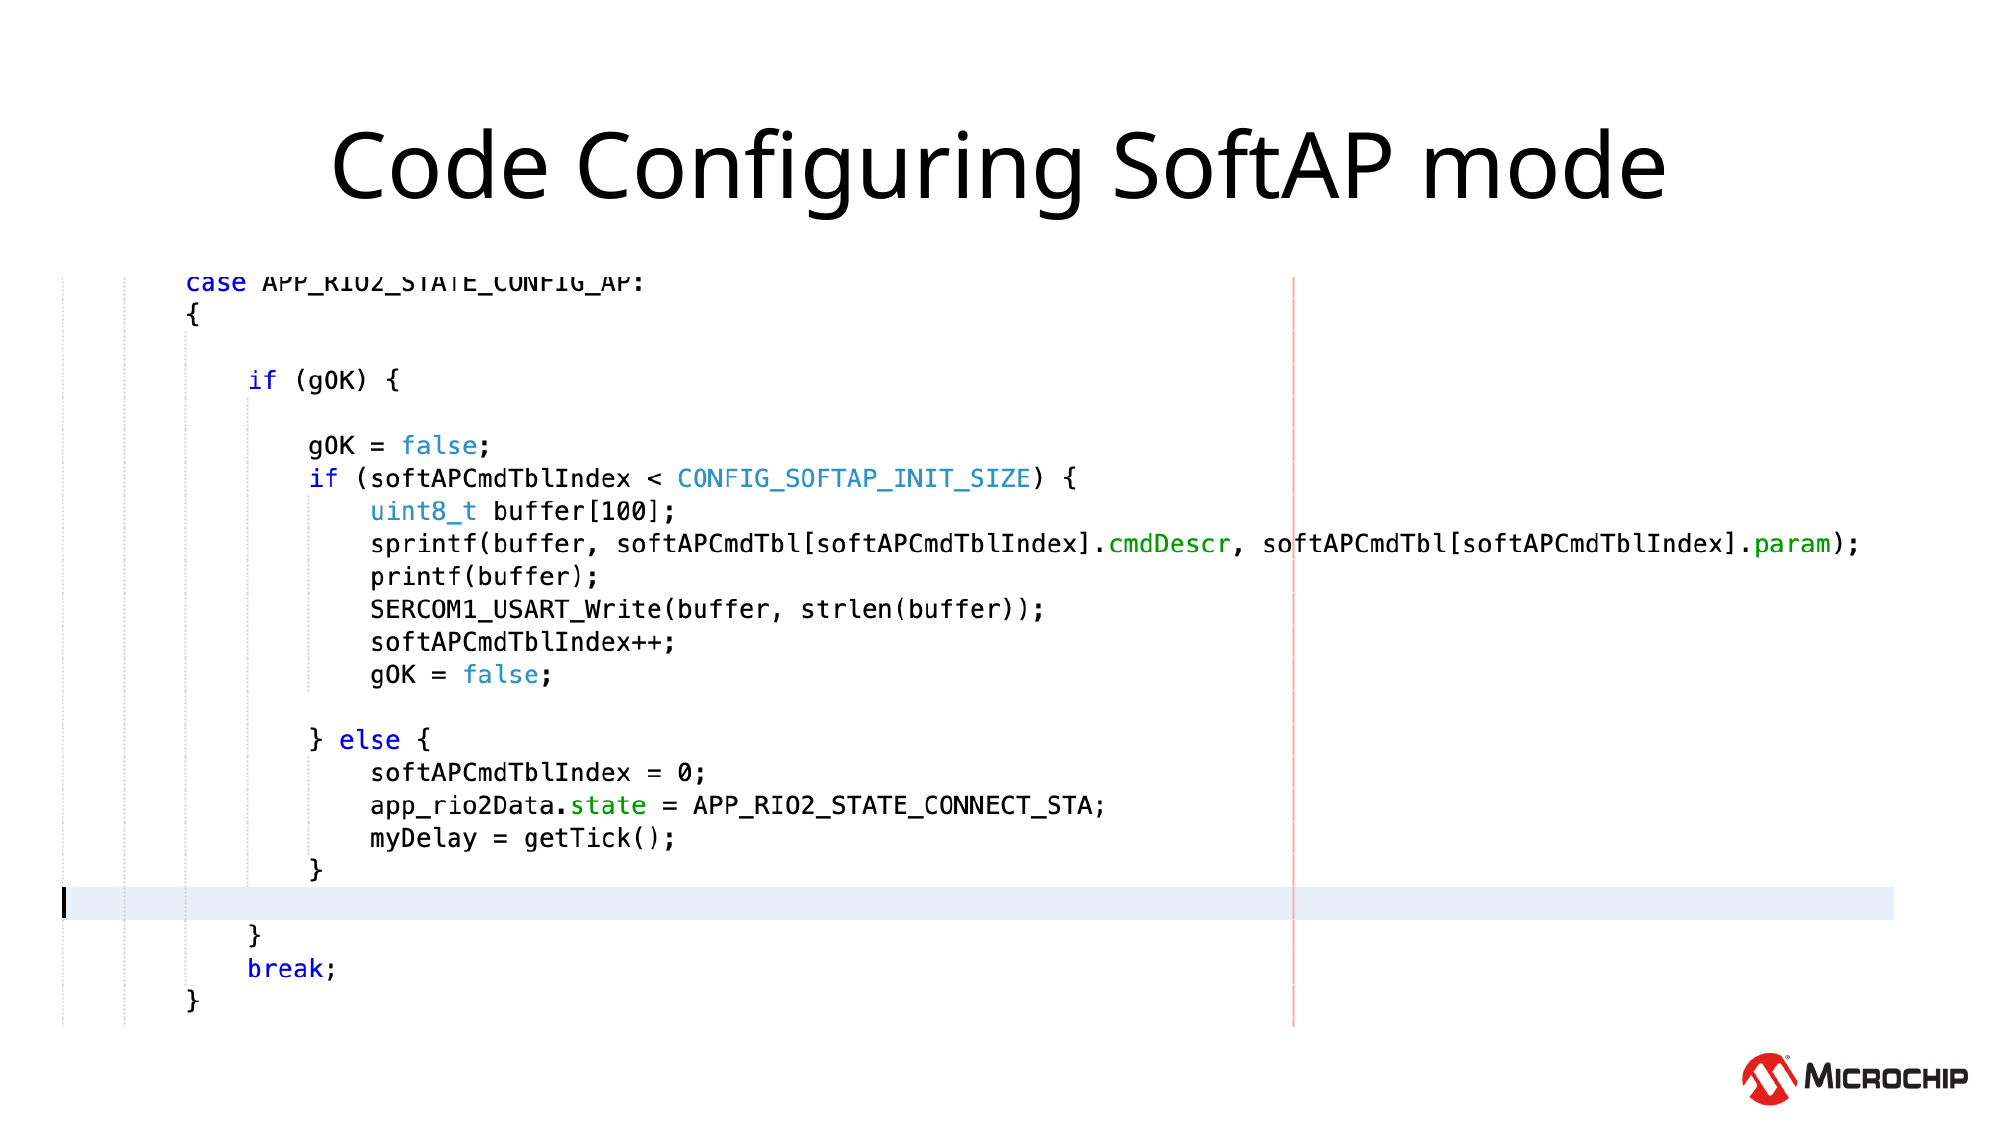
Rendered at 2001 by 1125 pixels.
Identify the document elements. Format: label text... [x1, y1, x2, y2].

picture [33, 277, 1894, 1027]
picture [1736, 1049, 1974, 1109]
title Code Configuring SoftAP mode [137, 59, 1863, 277]
